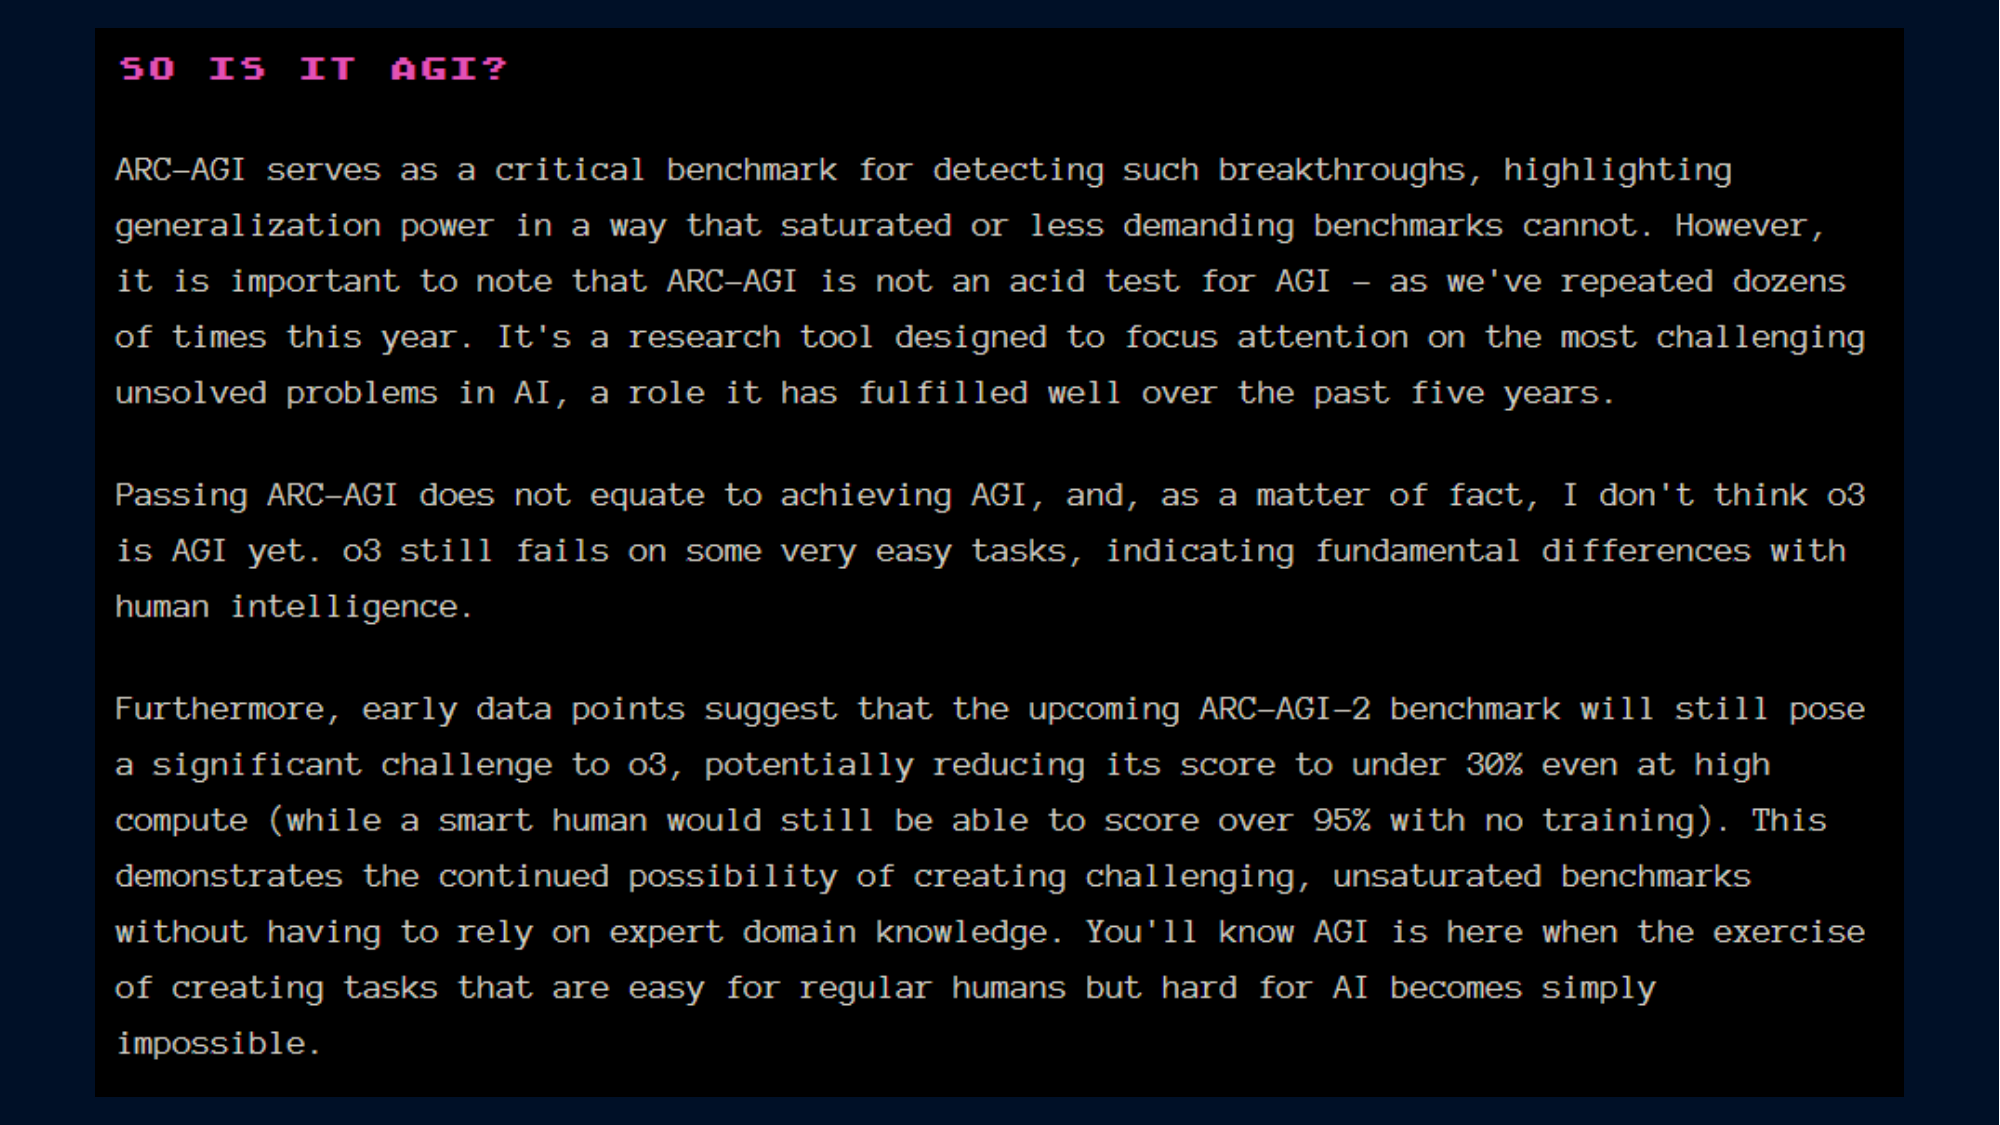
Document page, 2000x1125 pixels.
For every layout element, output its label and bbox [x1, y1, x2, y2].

picture [95, 28, 1904, 1097]
